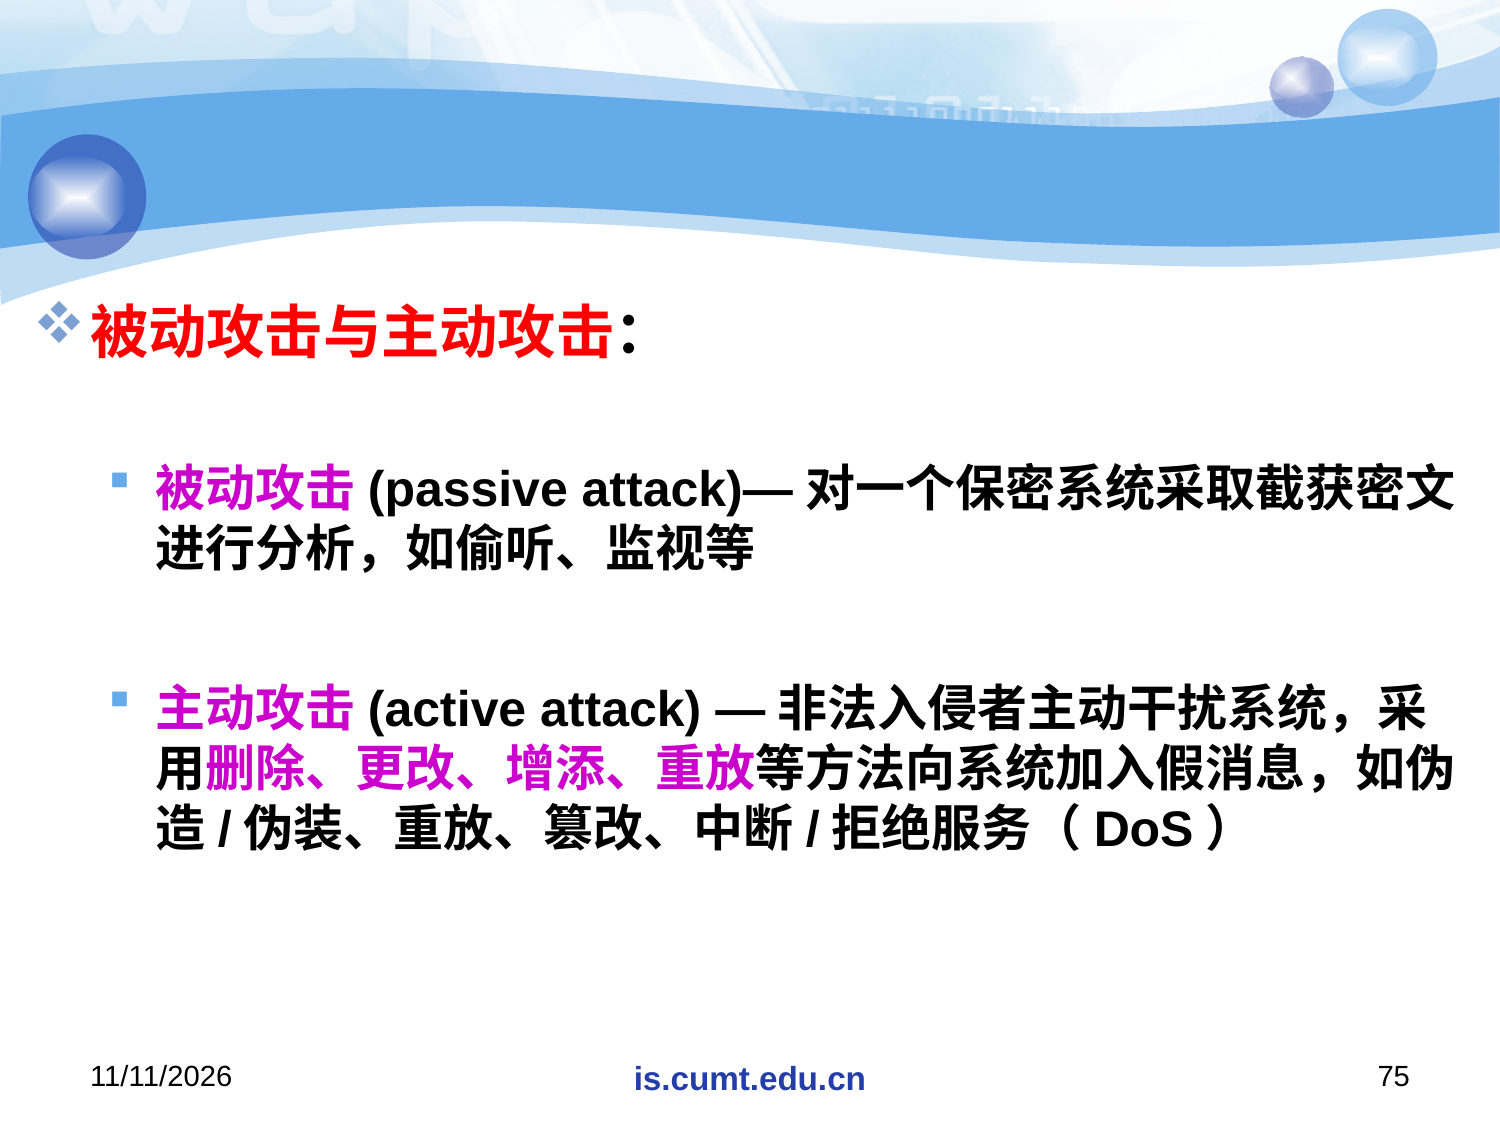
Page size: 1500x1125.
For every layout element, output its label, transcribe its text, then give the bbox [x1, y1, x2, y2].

list 被动攻击与主动攻击： 被动攻击(passive attack)—对一个保密系统采取截获密文进行分析，如偷听、监视等 主动攻击(active attack) —非法入侵者主动干扰系统，采用删除、更改、增添、重放等方法向系统加入假消息，如伪造/伪装、重放、篡改、中断/拒绝服务（DoS） [18, 287, 1482, 1026]
slide_number 75 [1074, 1049, 1426, 1103]
picture [0, 0, 1500, 113]
footer is.cumt.edu.cn [512, 1049, 988, 1103]
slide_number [74, 1049, 426, 1103]
